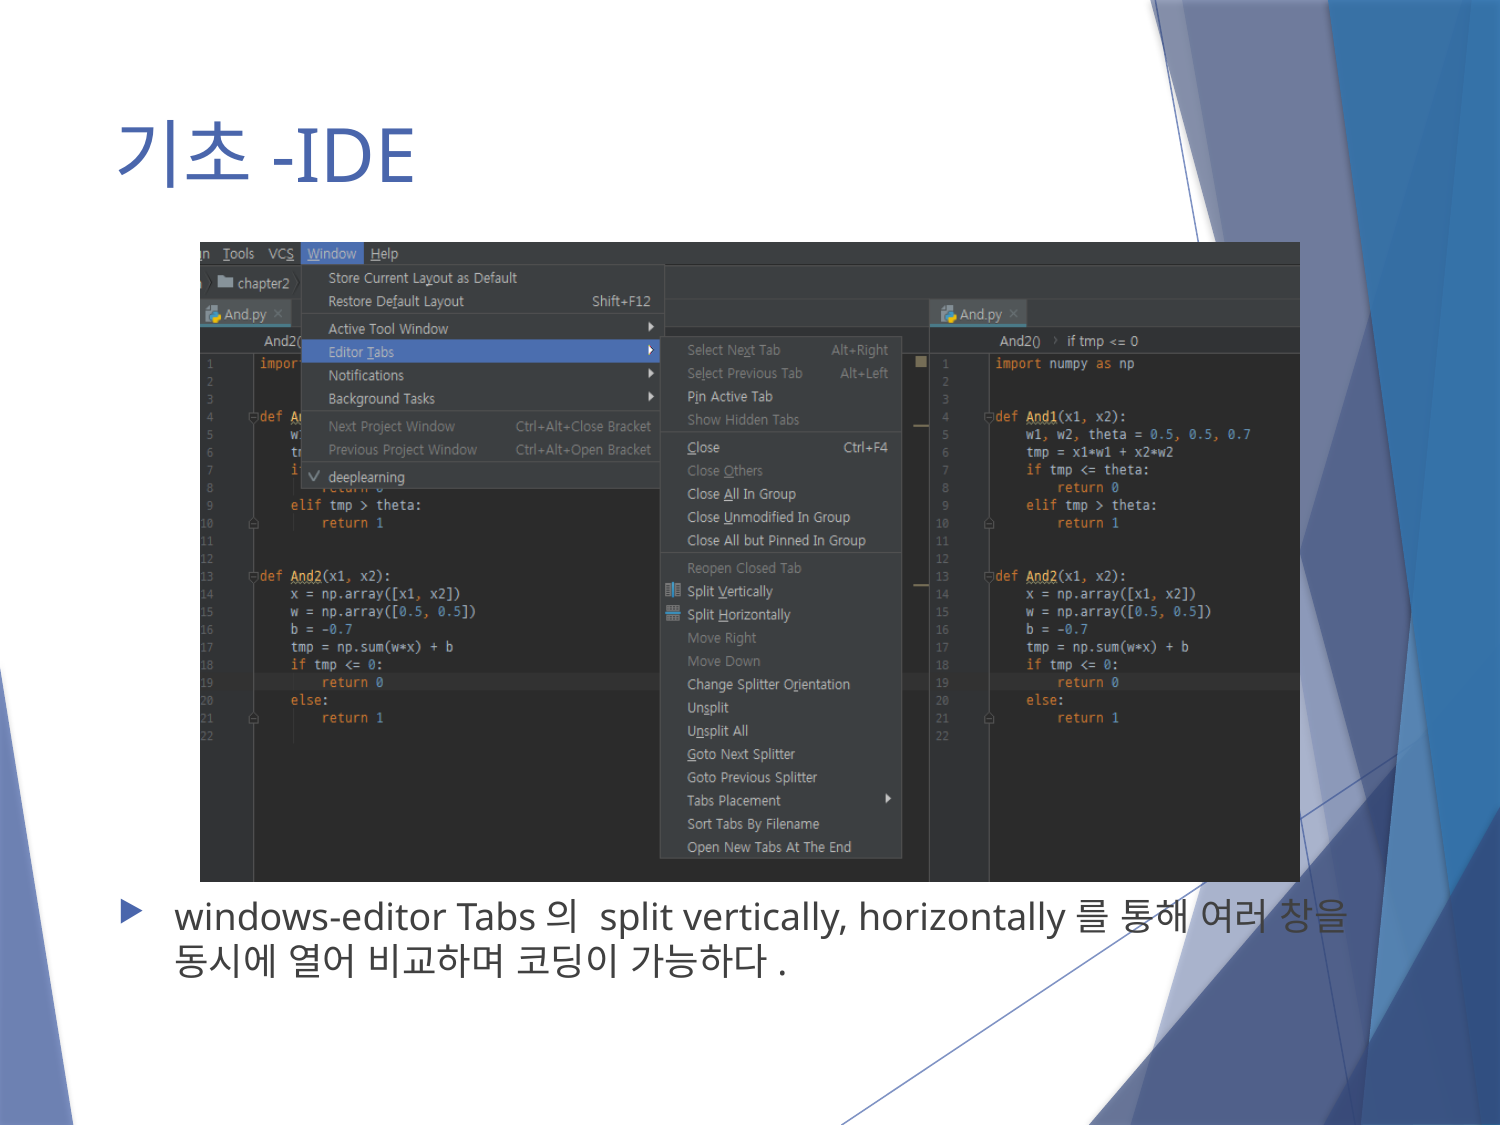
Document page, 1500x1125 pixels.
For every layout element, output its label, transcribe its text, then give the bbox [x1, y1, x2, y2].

list windows-editor Tabs의 split vertically, horizontally를 통해 여러 창을 동시에 열어 비교하며 코딩이 가능하다. [103, 884, 1397, 1103]
picture [200, 242, 1300, 883]
title 기초-IDE [99, 99, 1142, 317]
